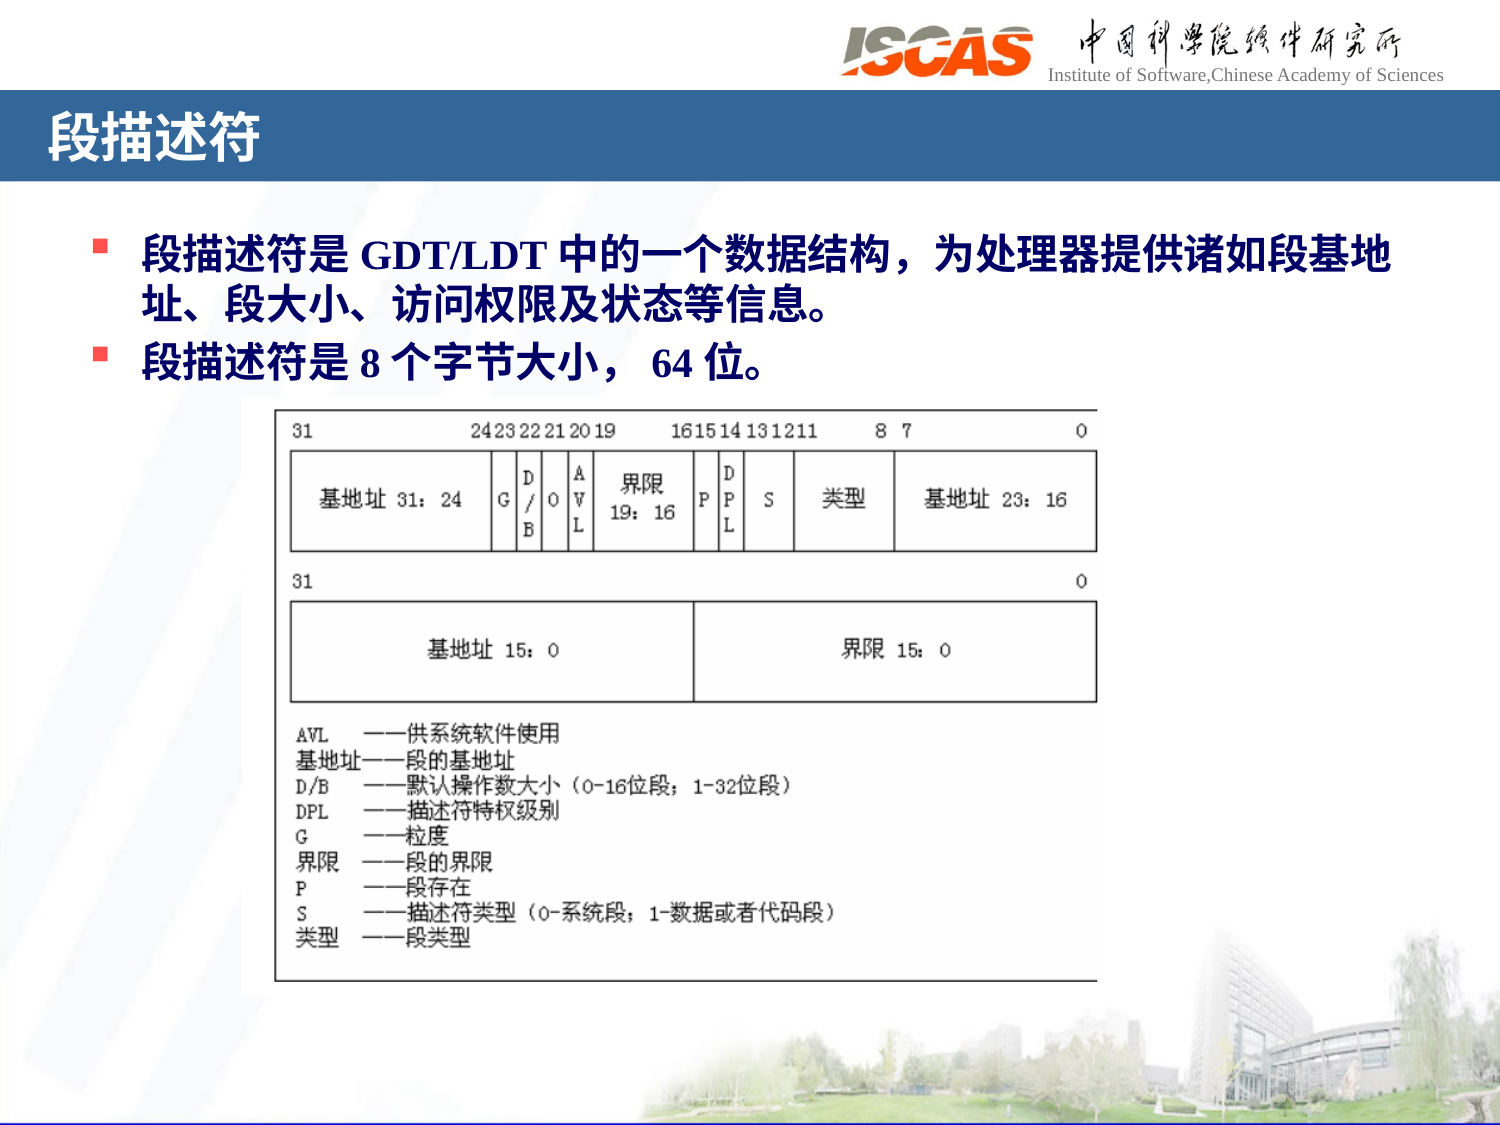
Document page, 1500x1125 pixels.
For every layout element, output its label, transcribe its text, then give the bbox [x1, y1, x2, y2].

picture [1077, 15, 1402, 71]
picture [0, 182, 1500, 1125]
picture [837, 18, 1045, 87]
list 段描述符是GDT/LDT中的一个数据结构，为处理器提供诸如段基地址、段大小、访问权限及状态等信息。 段描述符是8个字节大小，64位。 [73, 219, 1427, 1024]
title 段描述符 [0, 89, 1500, 182]
